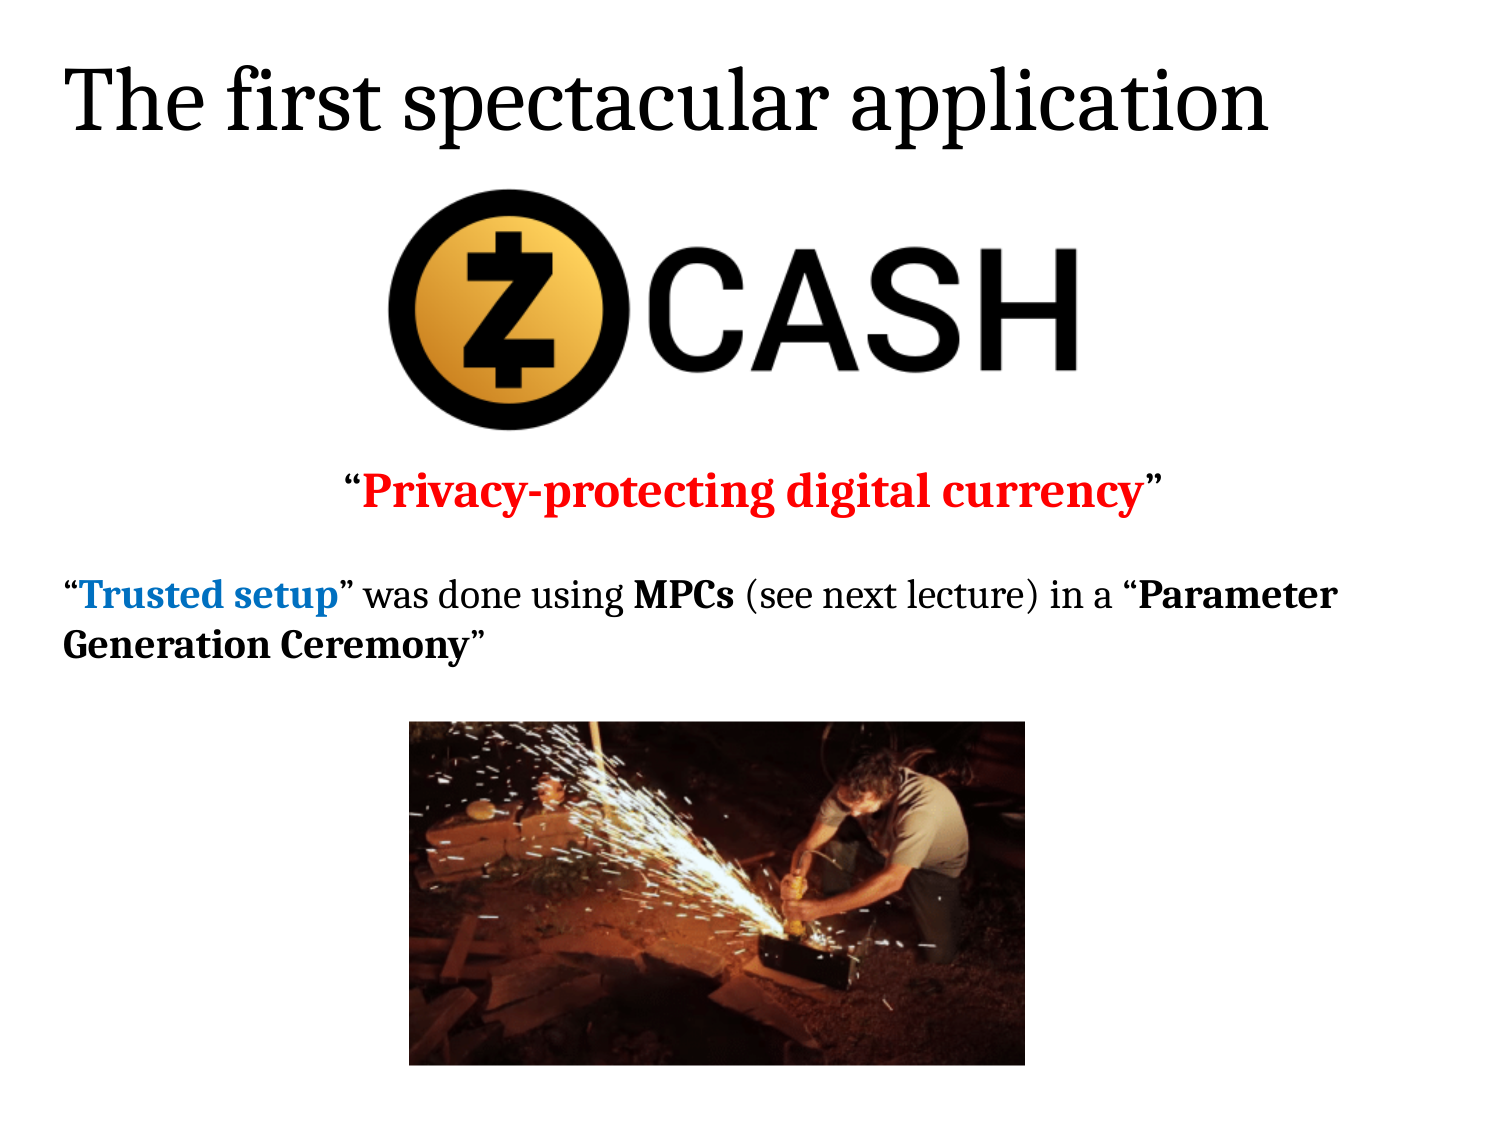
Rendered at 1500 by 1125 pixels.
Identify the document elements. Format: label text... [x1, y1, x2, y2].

picture [402, 712, 1035, 1078]
picture [386, 187, 1097, 434]
title The first spectacular application [48, 0, 1343, 210]
text_box “Privacy-protecting digital currency” “Trusted setup” was done using MPCs (see next lecture) in a “Parameter Generation Ceremony” [48, 449, 1459, 725]
